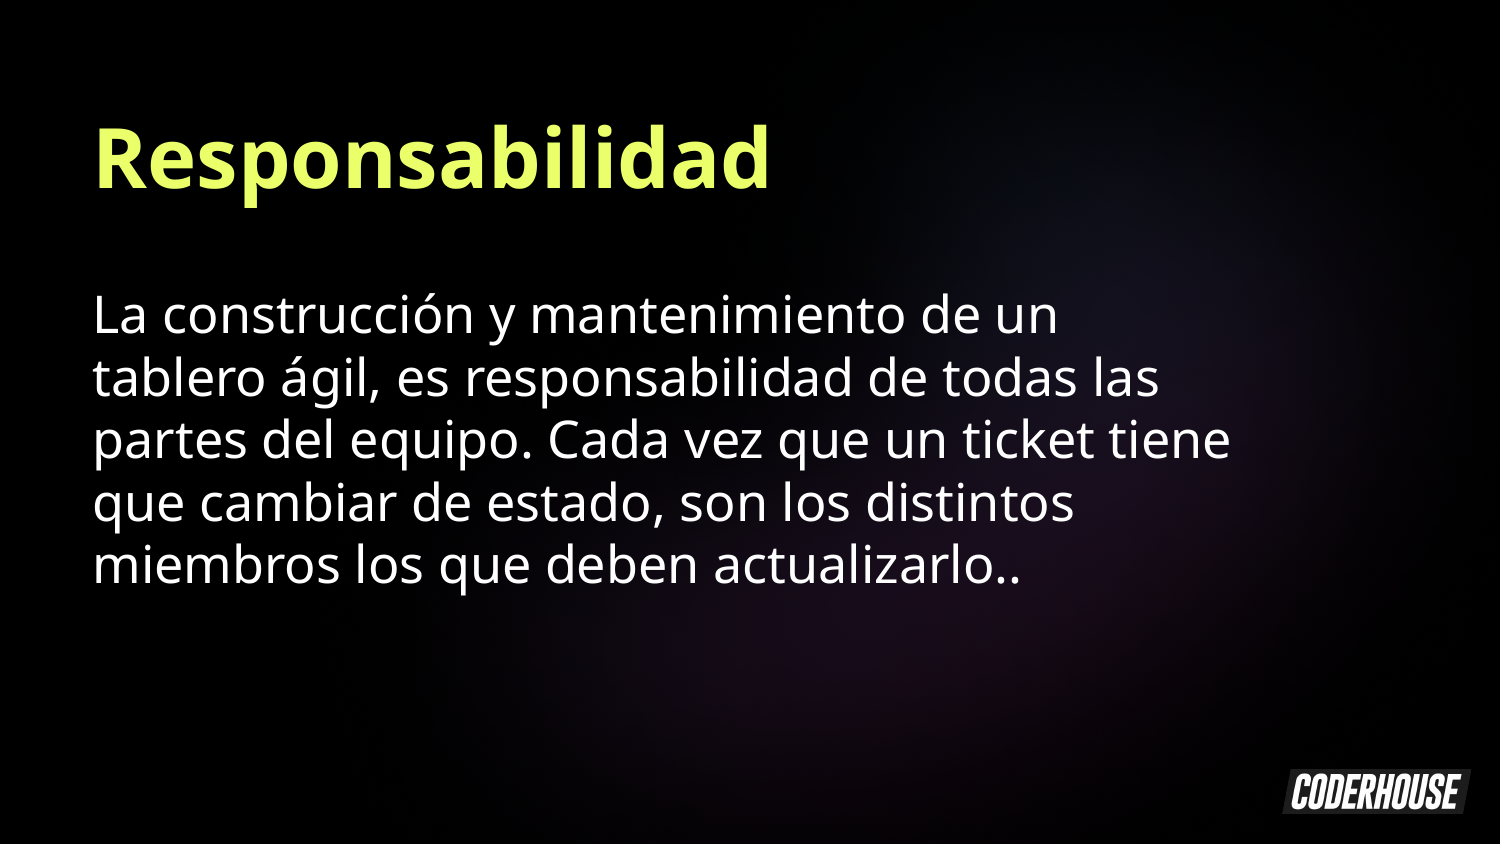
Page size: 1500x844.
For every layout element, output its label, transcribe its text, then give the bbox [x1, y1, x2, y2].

text_box La construcción y mantenimiento de un tablero ágil, es responsabilidad de todas las partes del equipo. Cada vez que un ticket tiene que cambiar de estado, son los distintos miembros los que deben actualizarlo.. [77, 266, 1254, 672]
picture [0, 0, 1500, 844]
text_box Responsabilidad [77, 101, 1414, 222]
